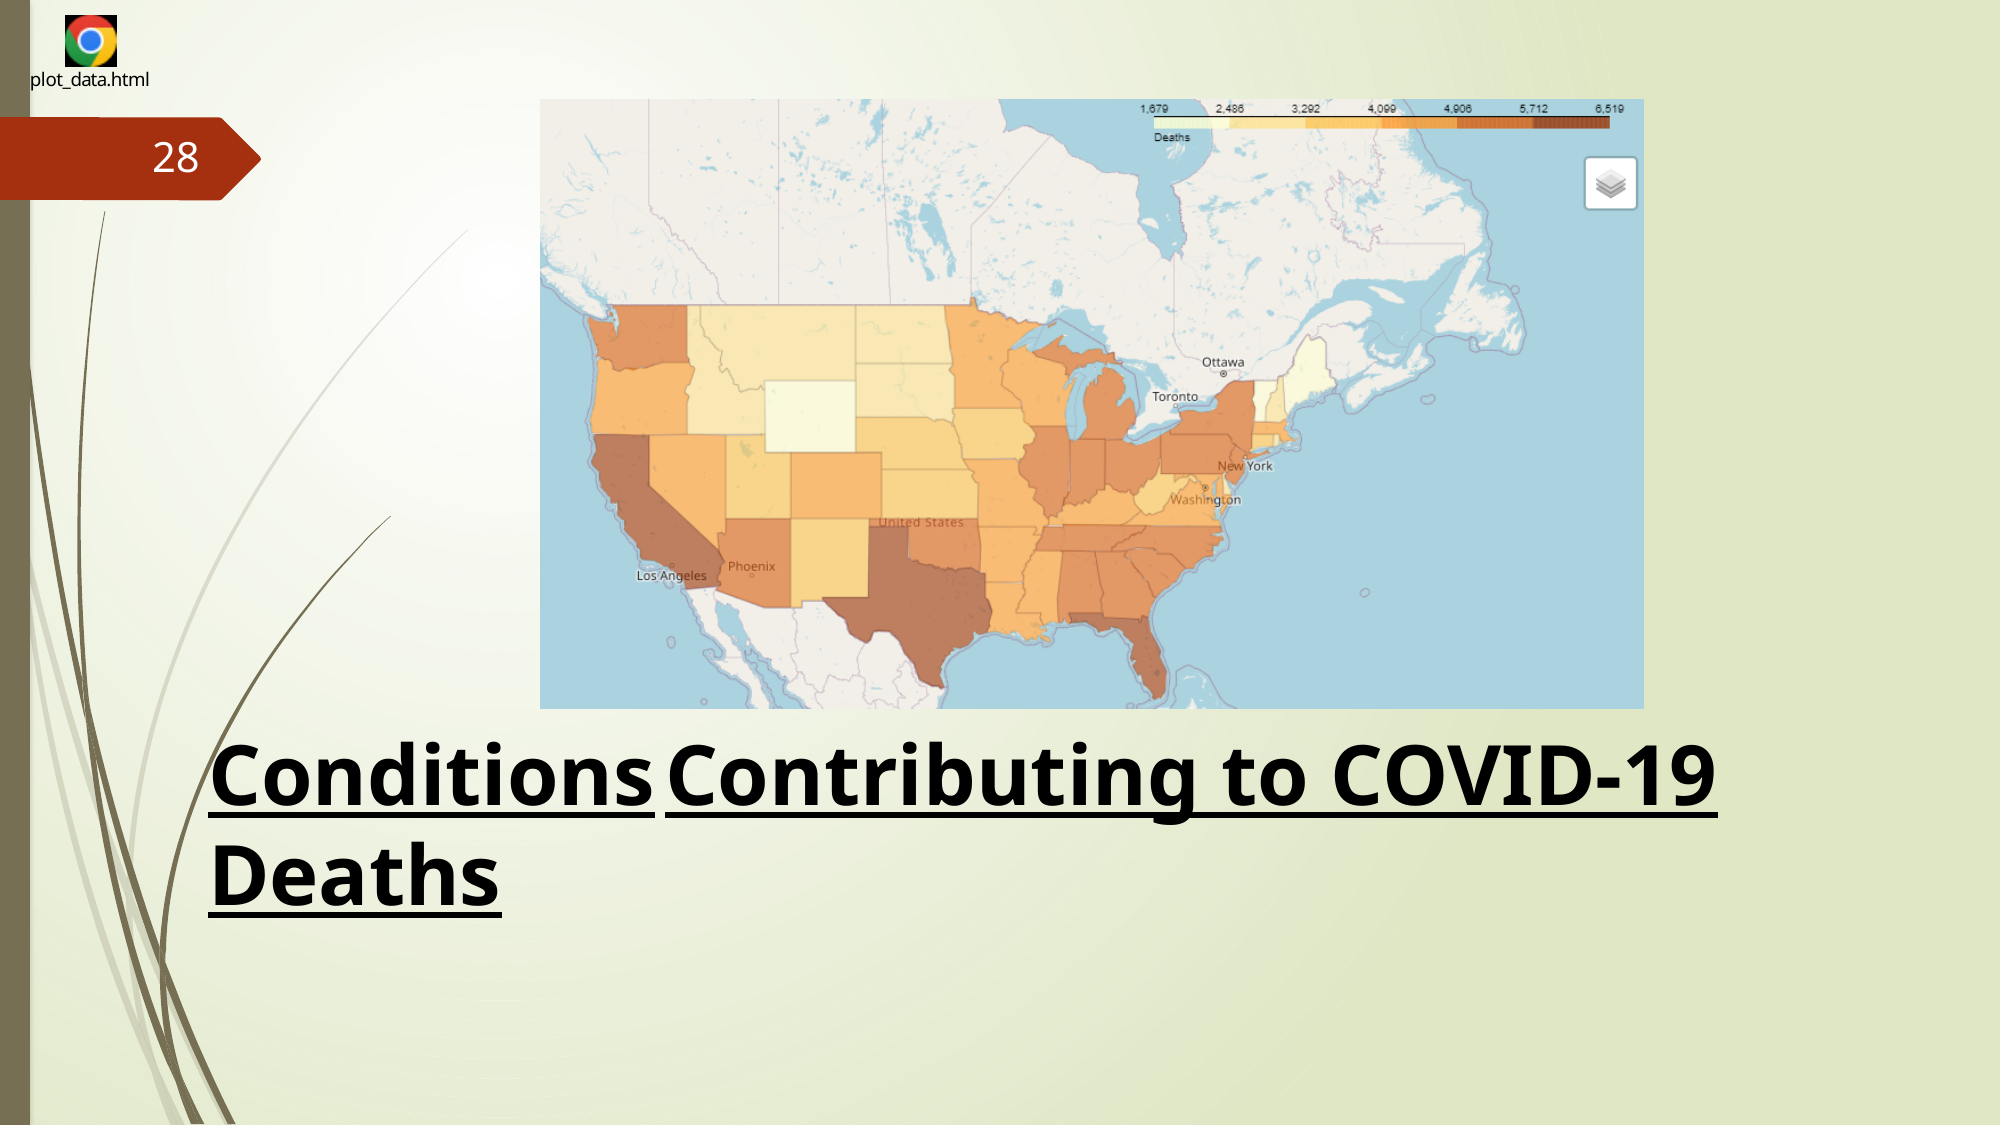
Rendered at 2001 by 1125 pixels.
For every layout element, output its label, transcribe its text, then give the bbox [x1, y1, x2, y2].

slide_number 28 [87, 129, 216, 190]
text_box Conditions Contributing to COVID-19 Deaths [193, 715, 1875, 930]
picture [540, 99, 1644, 709]
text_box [14, 14, 167, 100]
